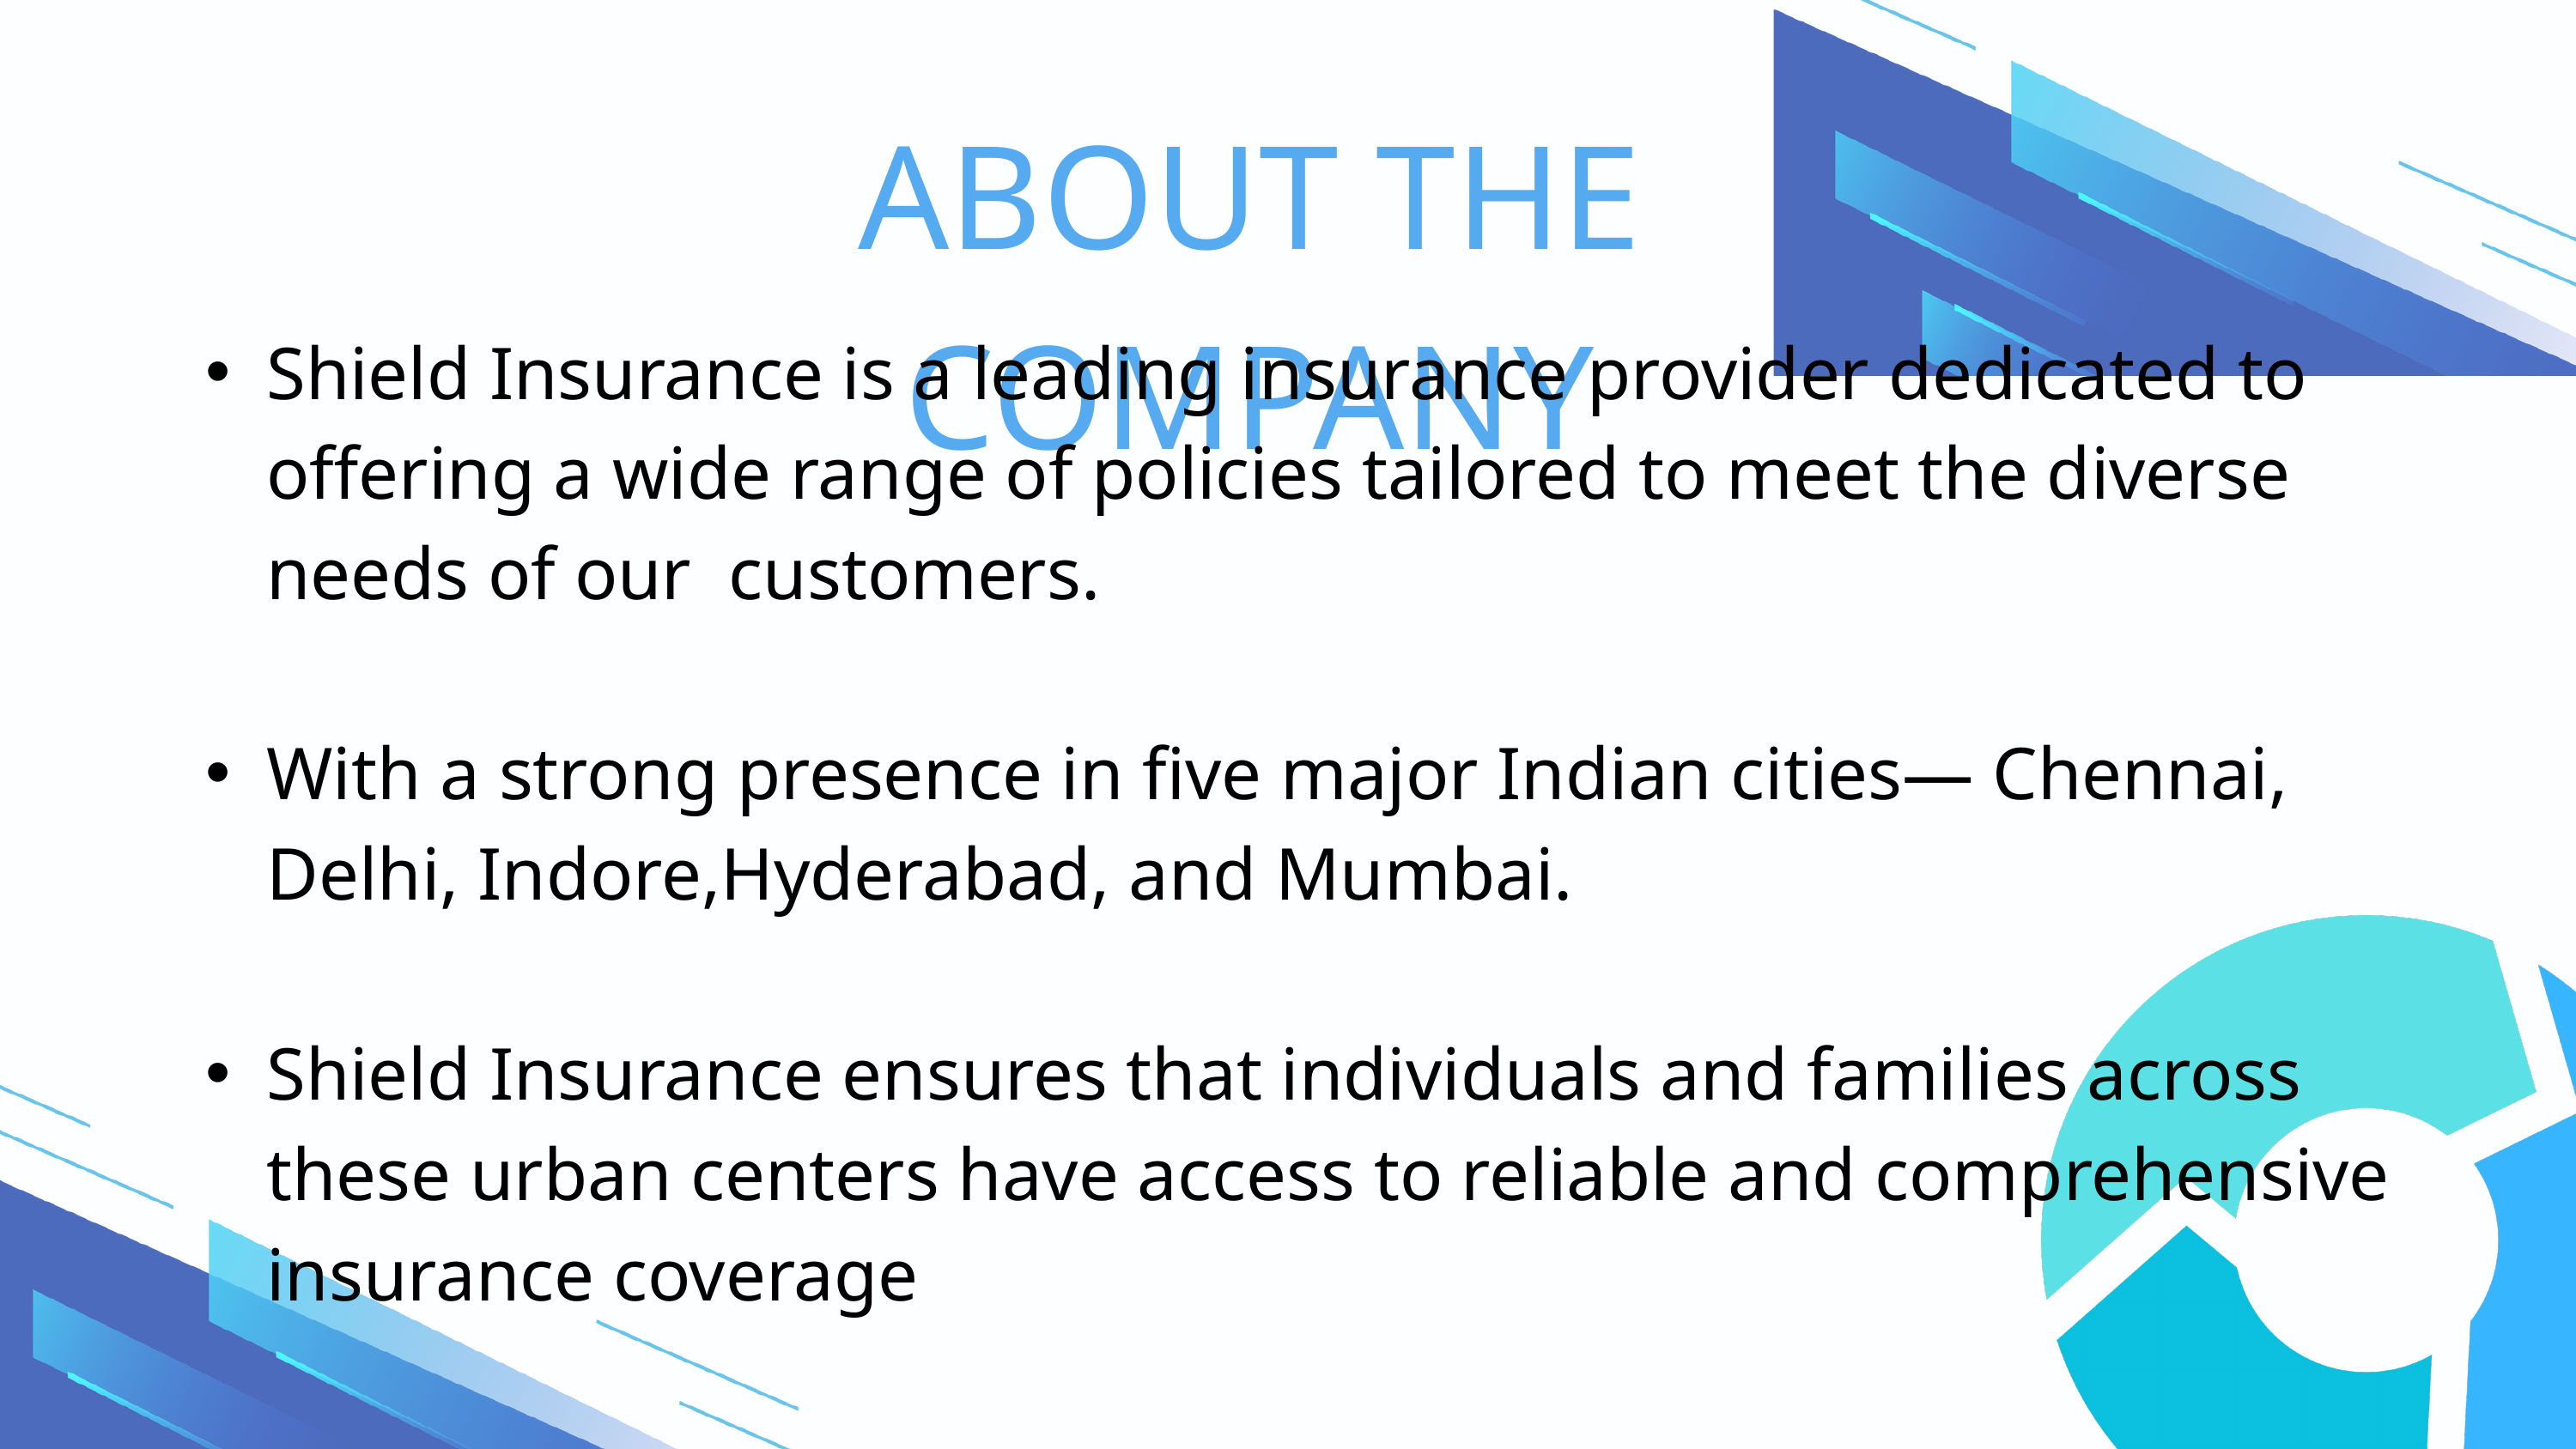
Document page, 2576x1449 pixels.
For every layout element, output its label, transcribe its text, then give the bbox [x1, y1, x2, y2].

text_box Shield Insurance is a leading insurance provider dedicated to offering a wide range of policies tailored to meet the diverse needs of our customers. With a strong presence in five major Indian cities— Chennai, Delhi, Indore,Hyderabad, and Mumbai. Shield Insurance ensures that individuals and families across these urban centers have access to reliable and comprehensive insurance coverage [144, 313, 2432, 1315]
text_box [1773, 0, 2576, 376]
text_box ABOUT THE COMPANY [576, 77, 1923, 313]
text_box [2041, 915, 2576, 1449]
text_box [0, 1072, 799, 1449]
